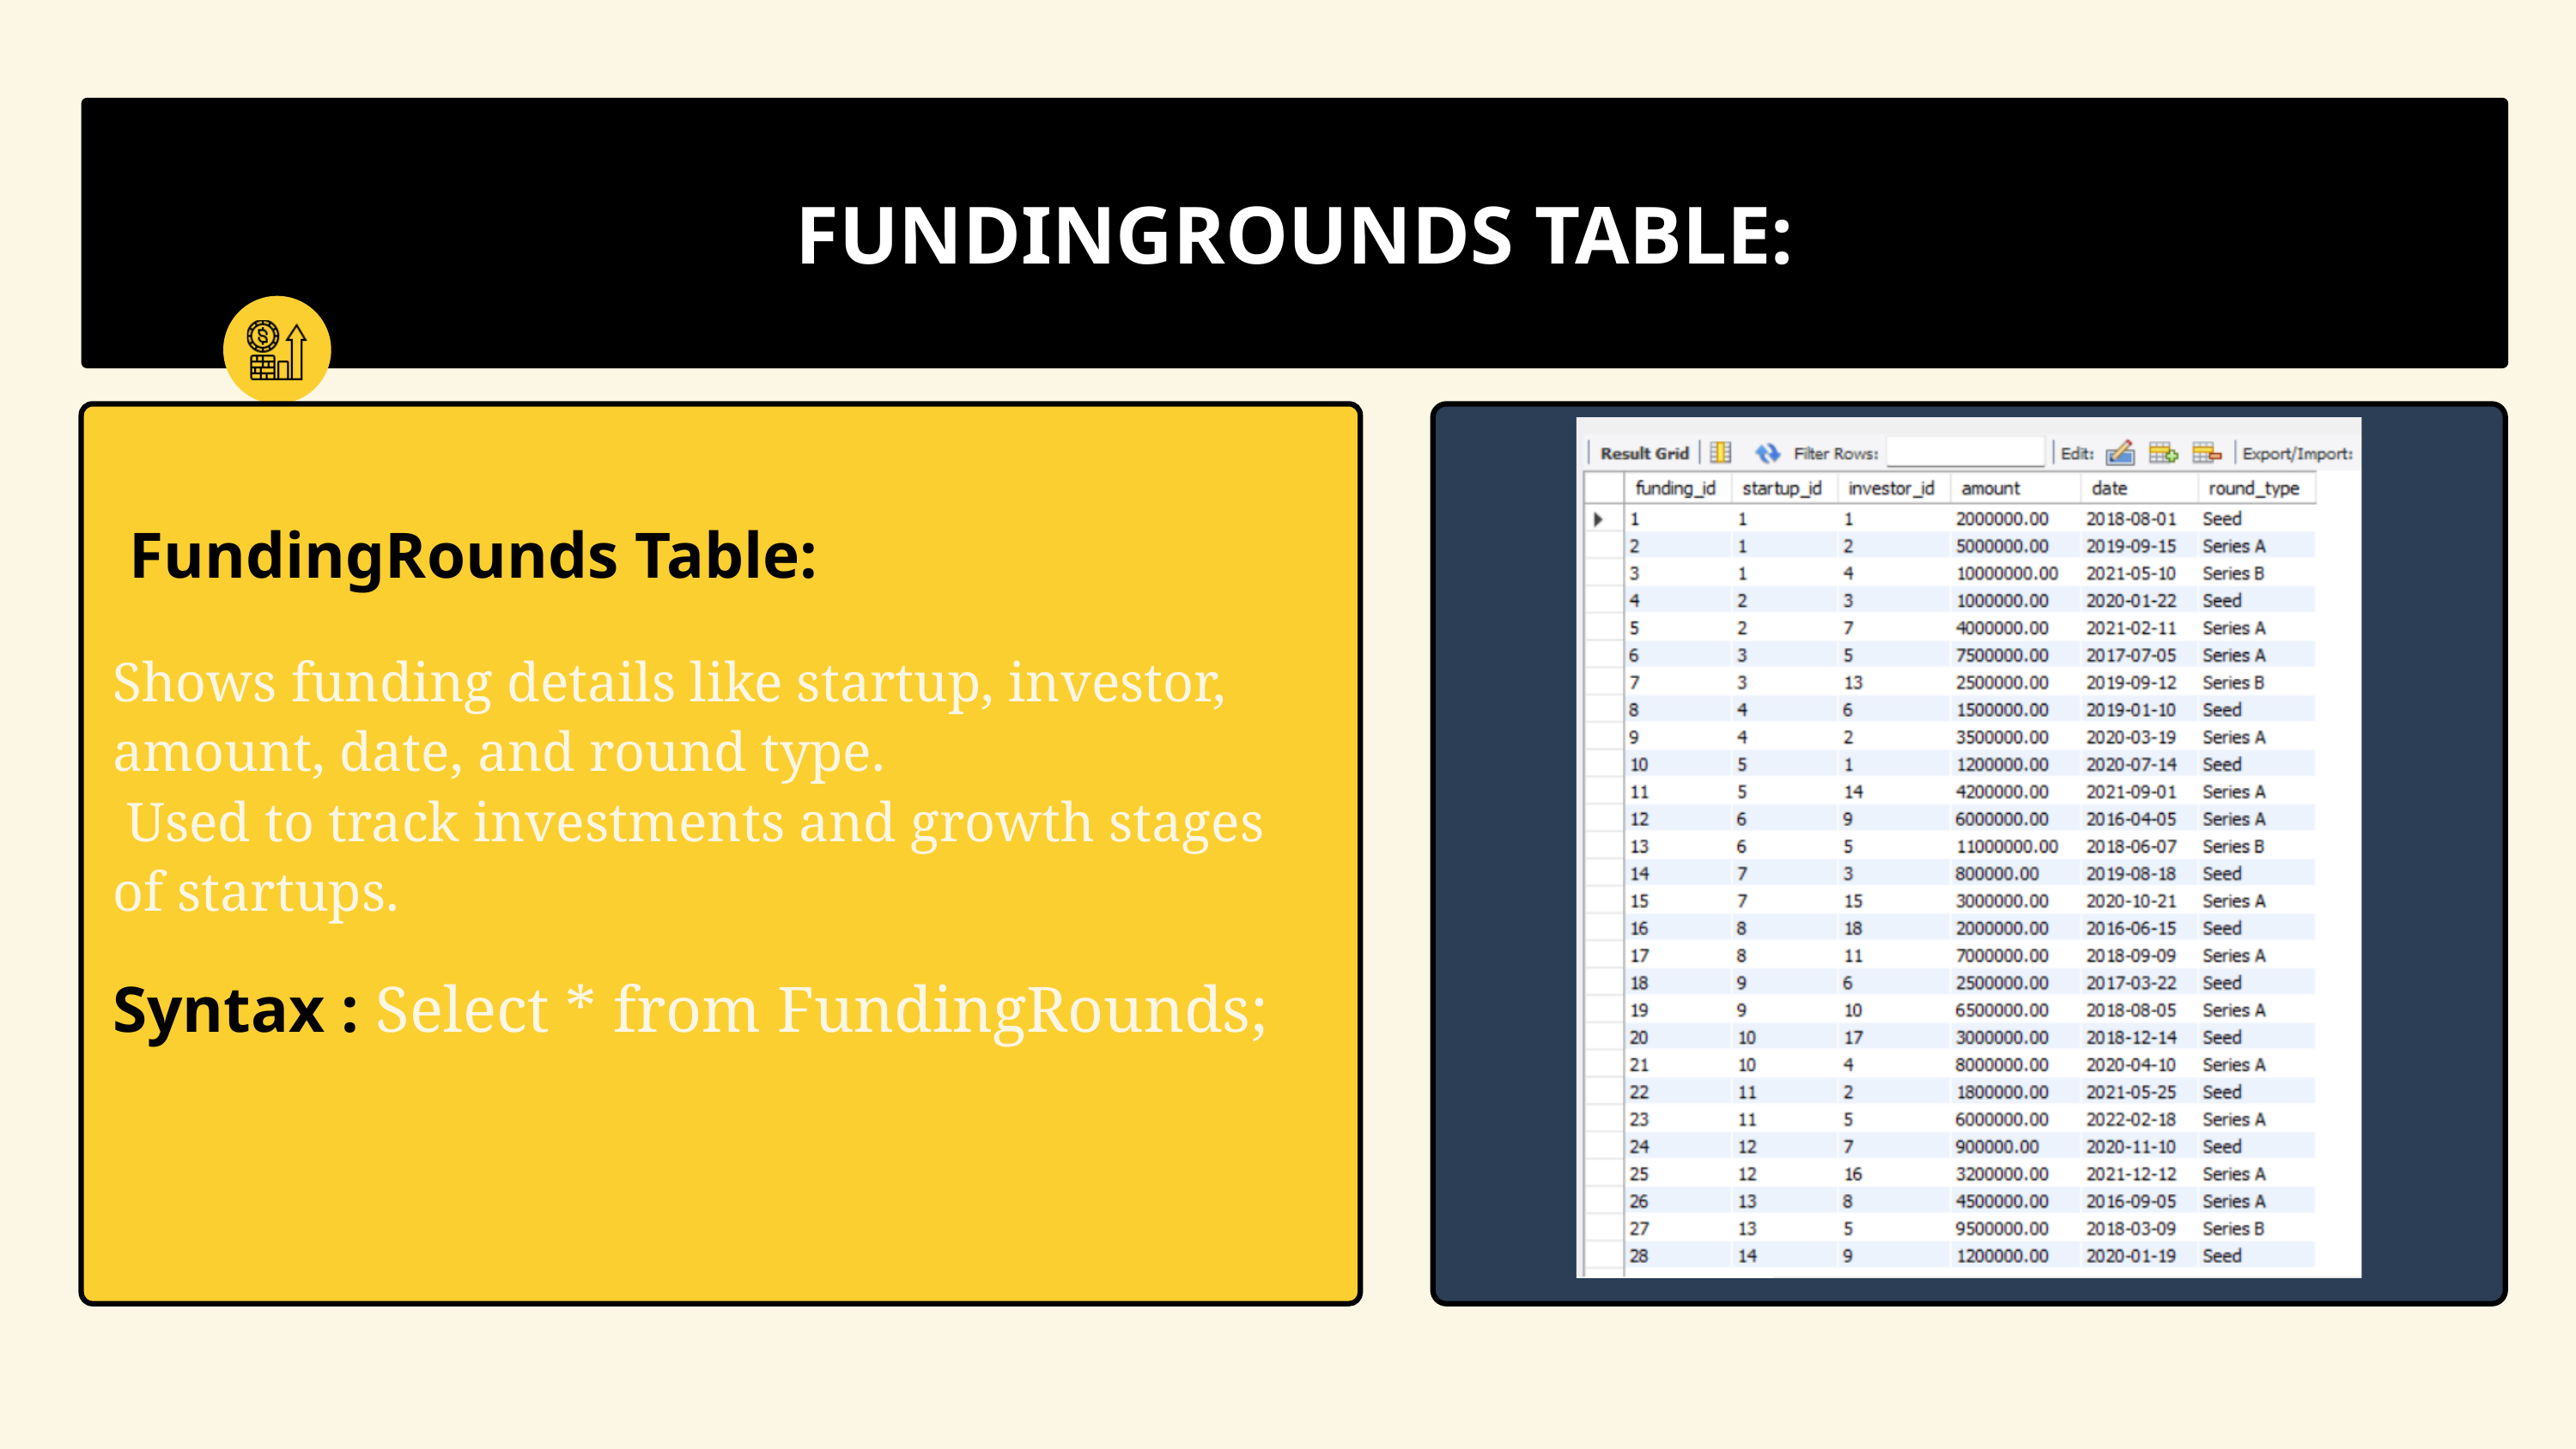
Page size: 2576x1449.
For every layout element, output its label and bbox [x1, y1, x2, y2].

text_box [1432, 403, 2506, 1304]
text_box [81, 403, 1361, 1304]
text_box [222, 295, 331, 402]
text_box [81, 97, 2509, 369]
